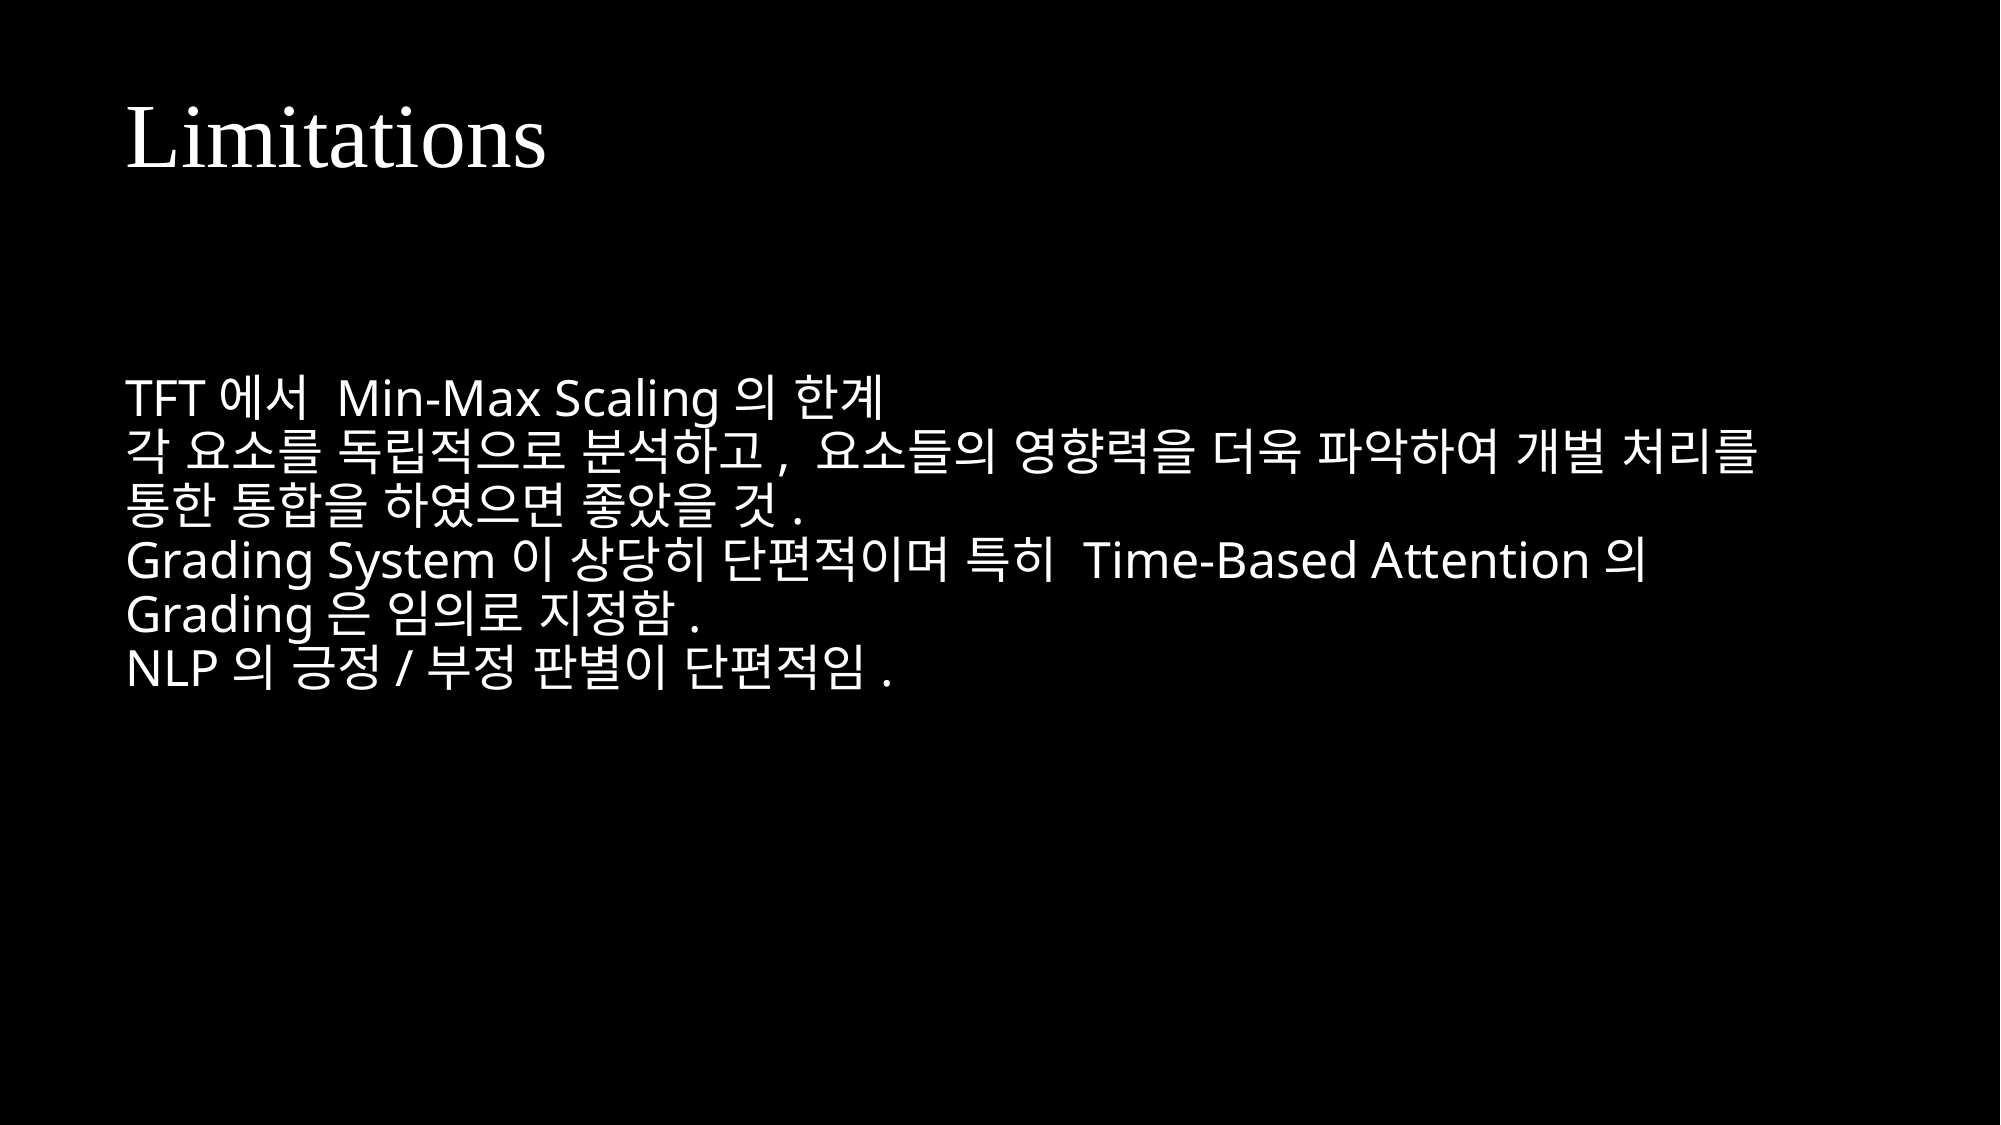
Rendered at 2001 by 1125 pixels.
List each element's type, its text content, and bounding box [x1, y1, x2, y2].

text_box Limitations [110, 28, 1836, 247]
text_box TFT에서 Min-Max Scaling의 한계 각 요소를 독립적으로 분석하고, 요소들의 영향력을 더욱 파악하여 개벌 처리를 통한 통합을 하였으면 좋았을 것. Grading System이 상당히 단편적이며 특히 Time-Based Attention의 Grading은 임의로 지정함. NLP의 긍정/부정 판별이 단편적임. [110, 337, 1836, 788]
